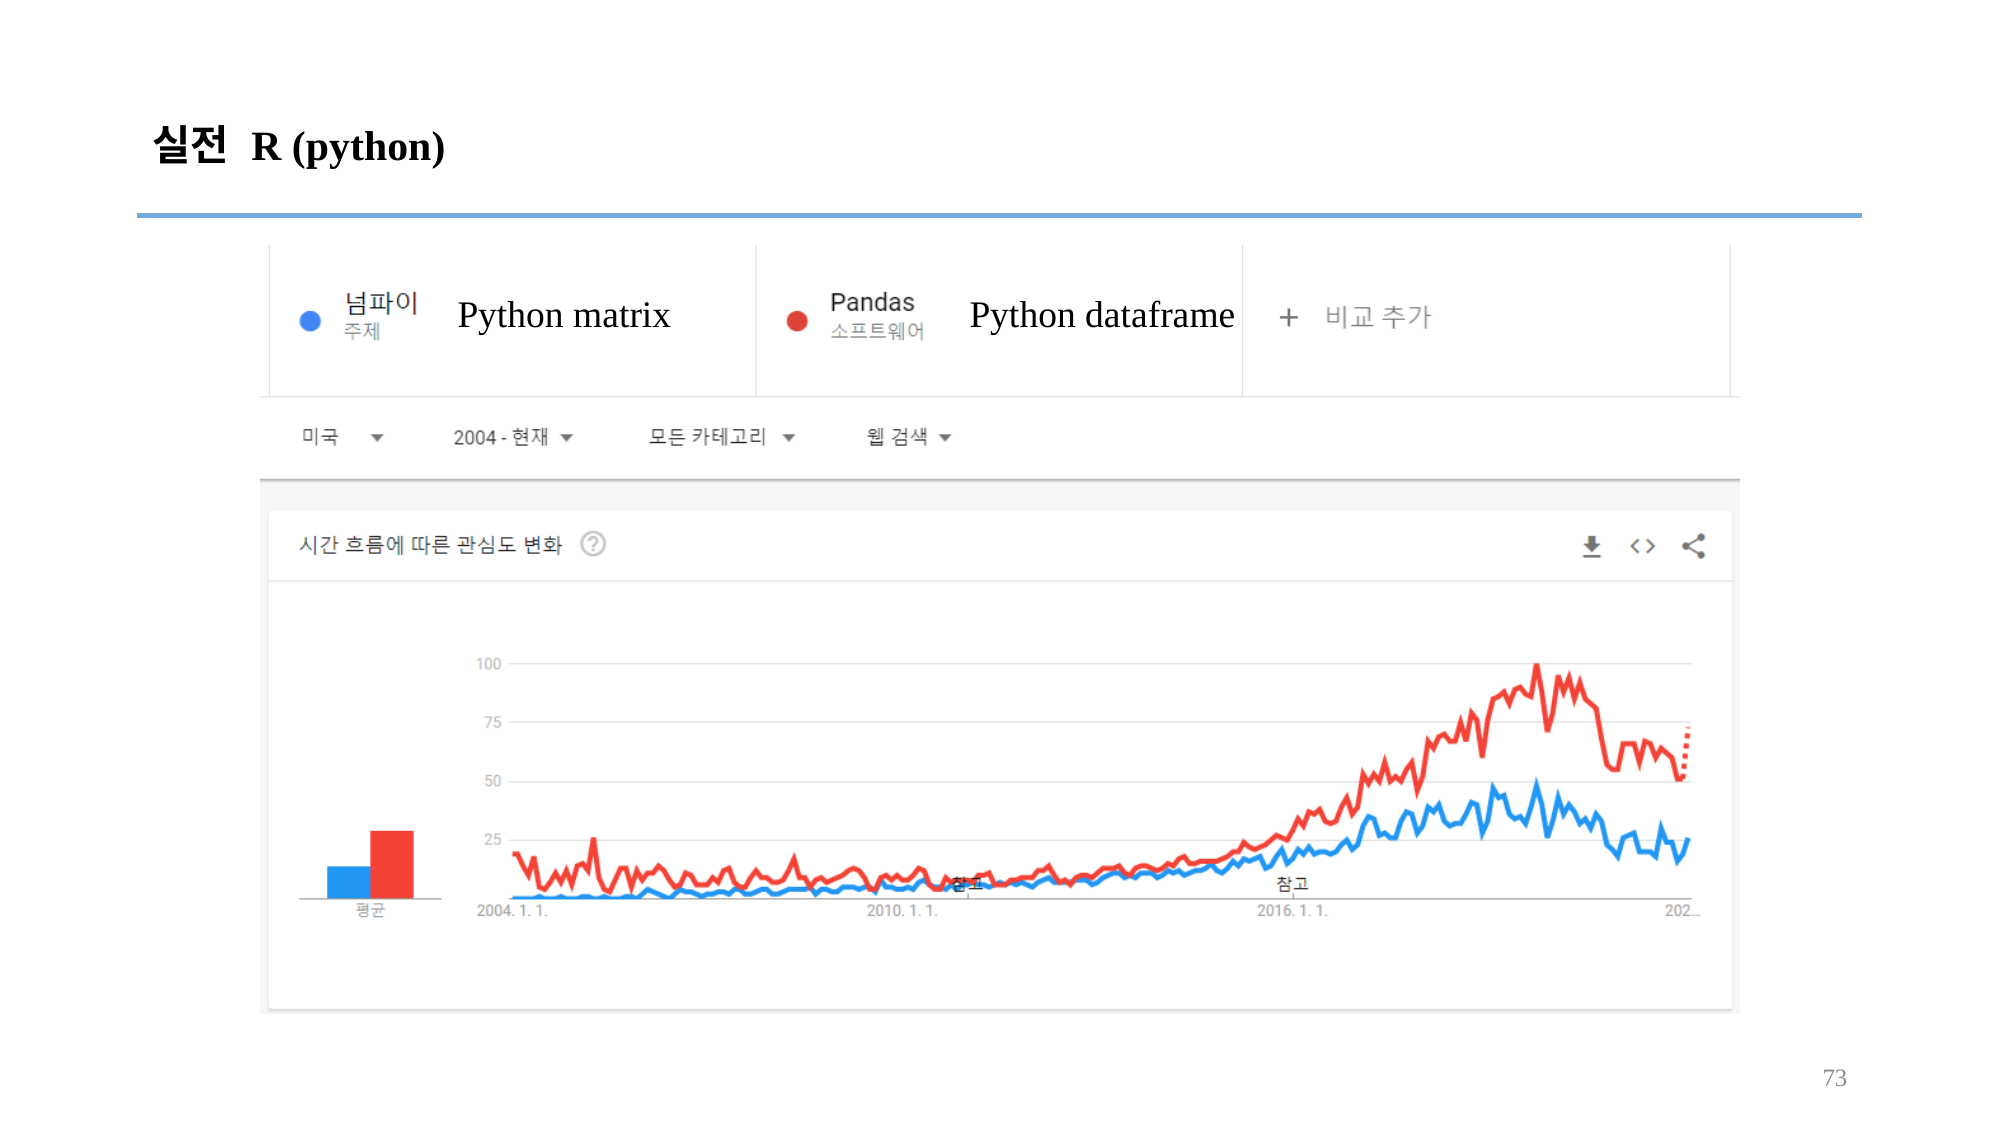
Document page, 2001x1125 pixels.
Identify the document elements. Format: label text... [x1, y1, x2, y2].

slide_number 73 [1412, 1042, 1863, 1103]
title 실전 R (python) [137, 59, 1863, 216]
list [260, 245, 1740, 1014]
